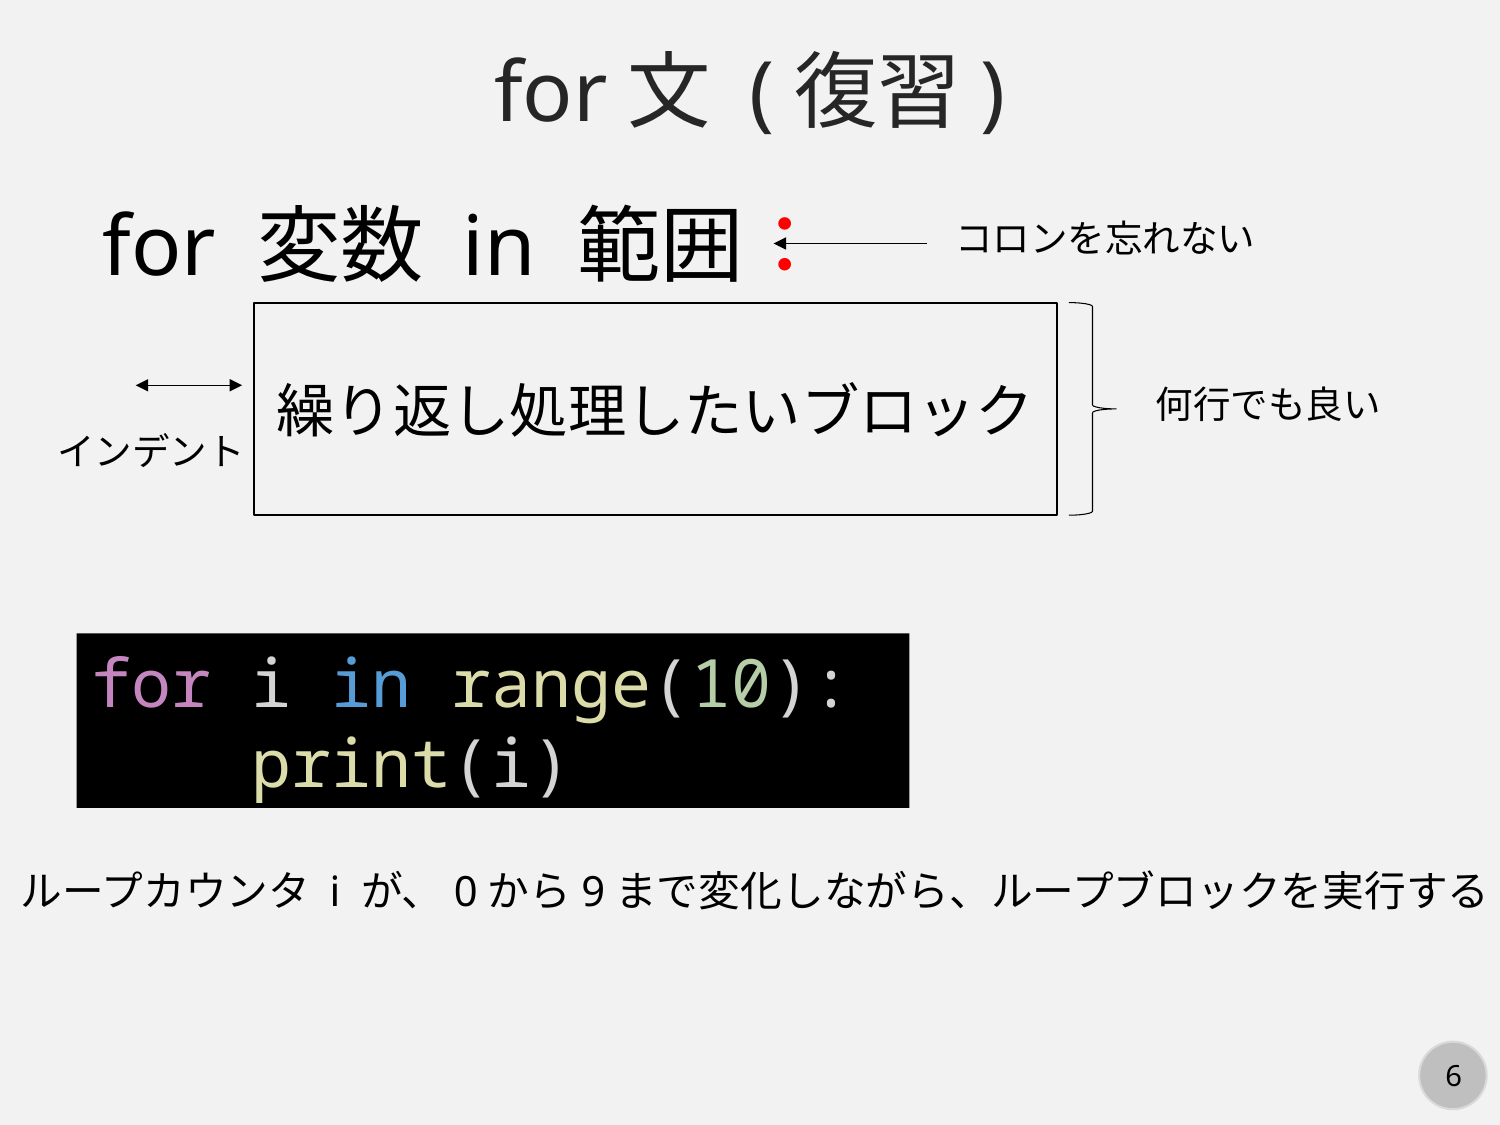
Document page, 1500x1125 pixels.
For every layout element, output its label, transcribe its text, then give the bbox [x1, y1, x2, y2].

list for文 (復習) [0, 31, 1500, 155]
text_box [1068, 302, 1117, 516]
text_box インデント [42, 420, 260, 481]
text_box 何行でも良い [1141, 373, 1396, 434]
text_box コロンを忘れない [940, 208, 1271, 268]
text_box for i in range(10): print(i) [76, 633, 910, 808]
text_box 繰り返し処理したいブロック [253, 302, 1058, 516]
text_box ループカウンタ i が、0から9まで変化しながら、ループブロックを実行する [5, 857, 1500, 923]
text_box for 変数 in 範囲： [87, 184, 842, 300]
